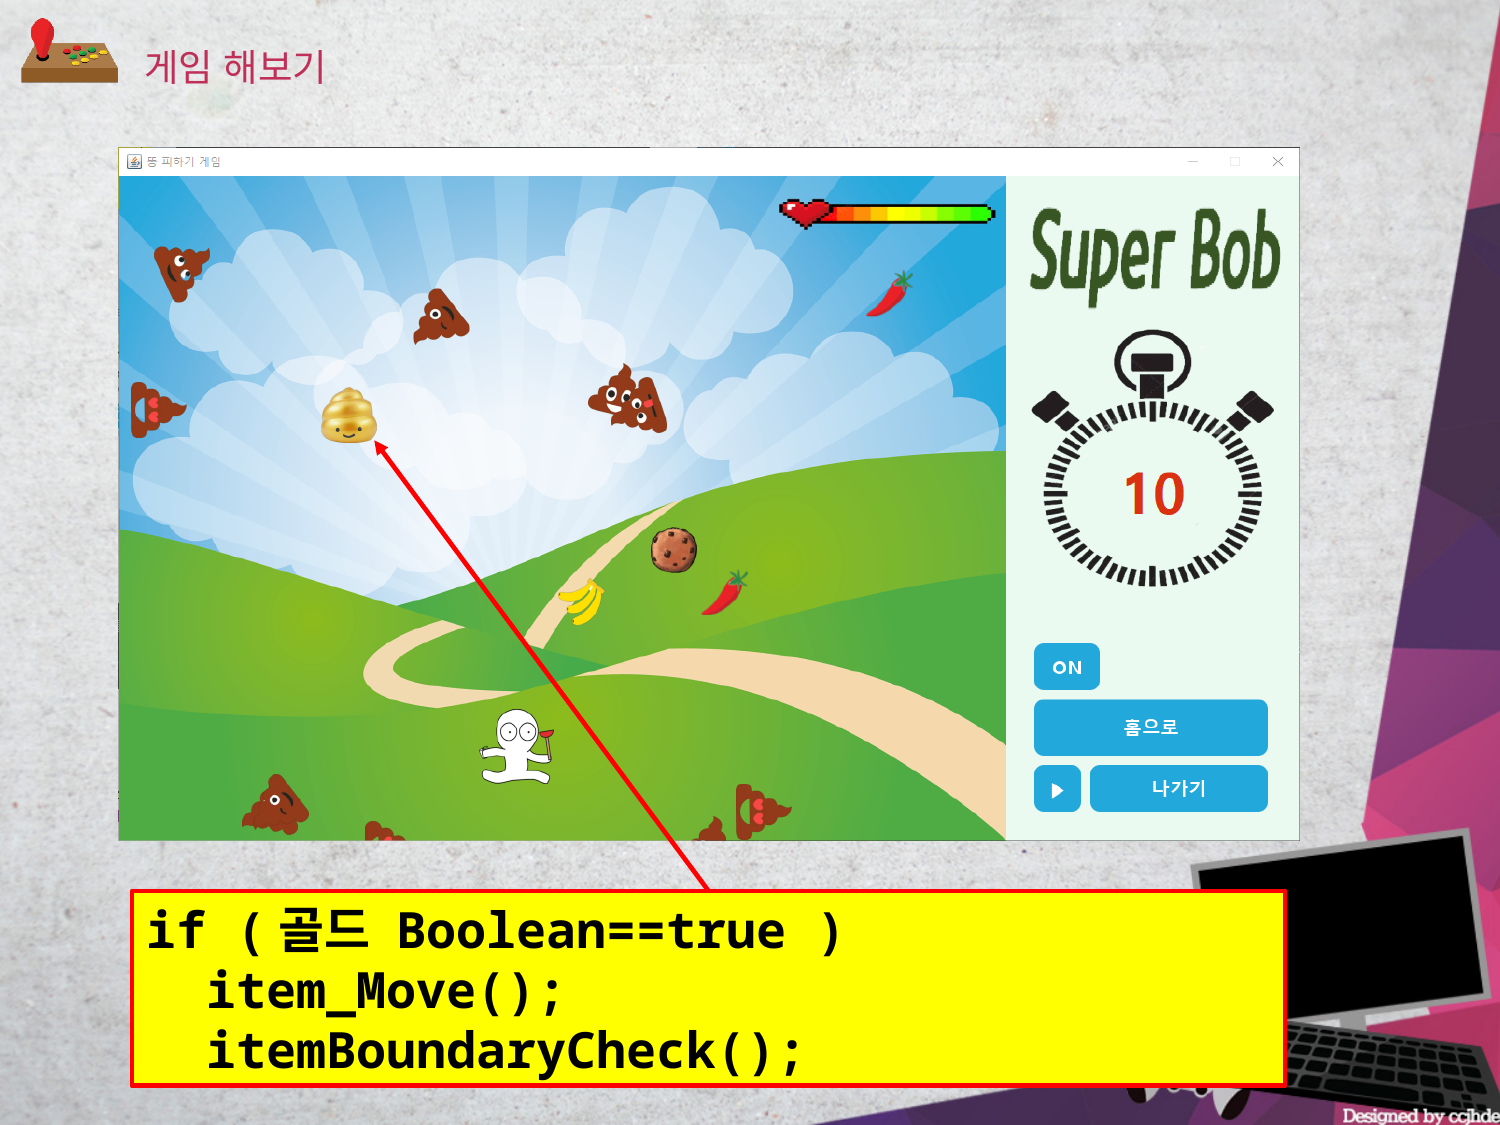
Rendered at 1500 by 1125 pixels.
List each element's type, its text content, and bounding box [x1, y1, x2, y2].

text_box 게임 해보기 [129, 36, 343, 97]
text_box if (골드 Boolean==true ) item_Move(); itemBoundaryCheck(); [131, 890, 1286, 1086]
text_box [374, 440, 709, 891]
picture [0, 0, 1500, 1125]
